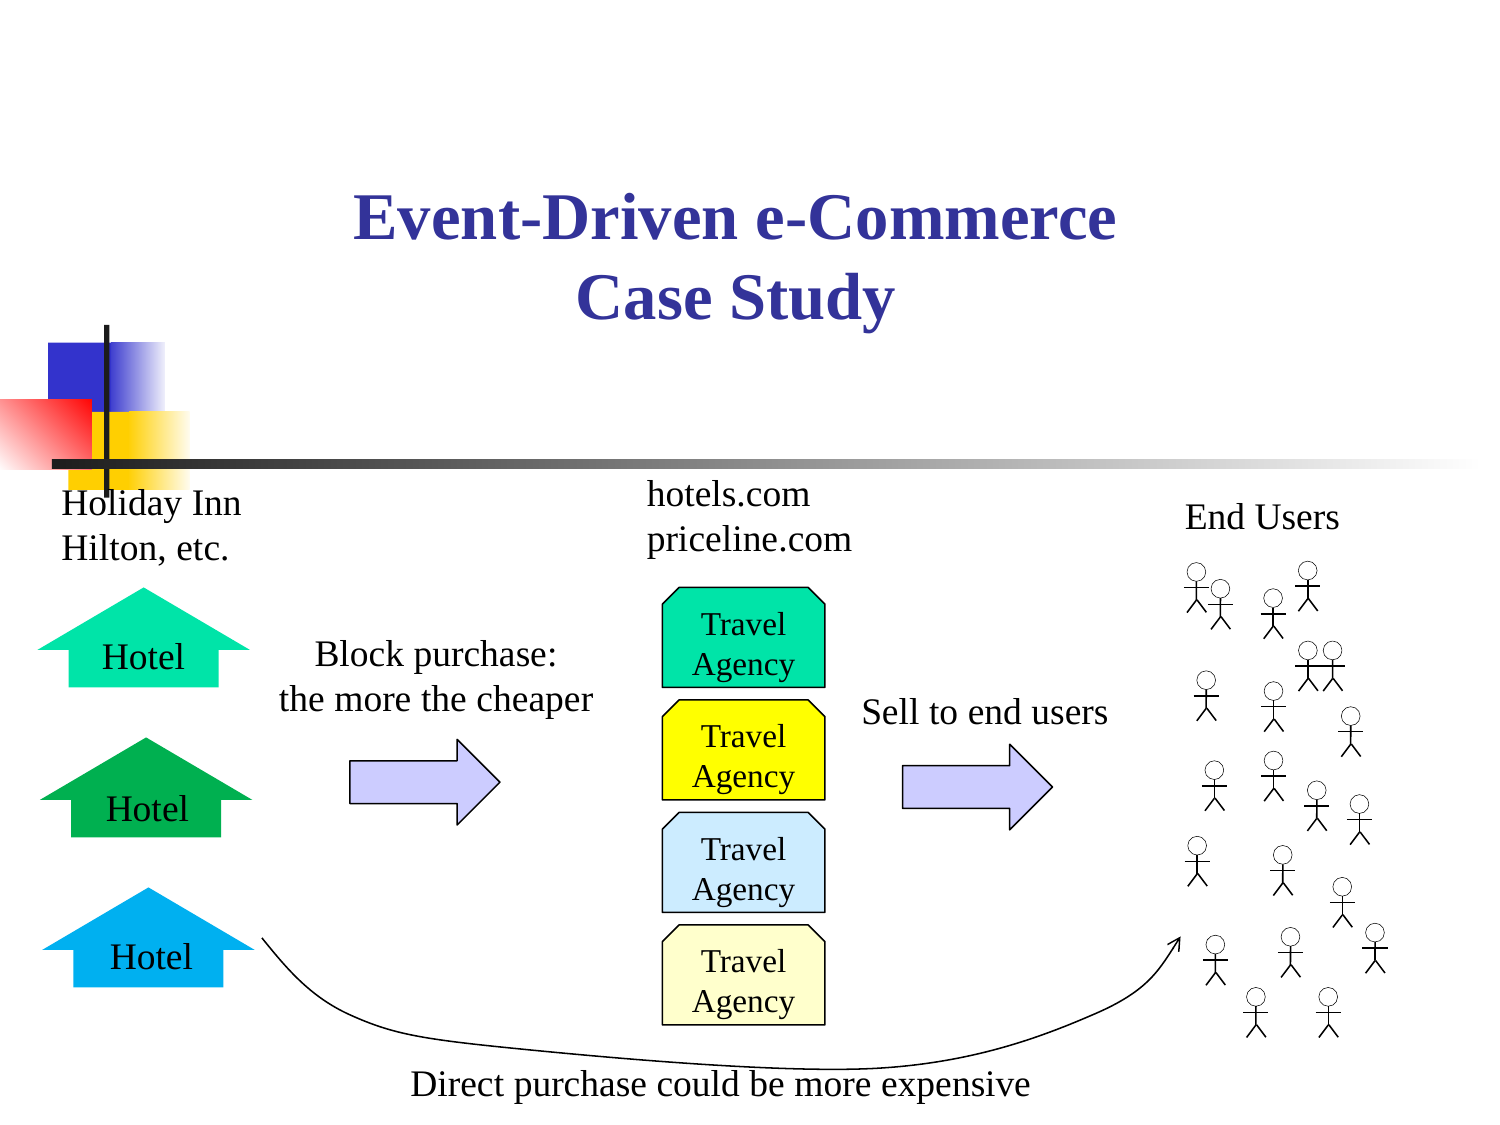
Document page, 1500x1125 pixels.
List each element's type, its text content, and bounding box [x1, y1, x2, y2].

text_box Travel Agency [662, 587, 825, 688]
text_box Travel Agency [662, 812, 825, 913]
text_box Holiday Inn Hilton, etc. [46, 470, 257, 576]
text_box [1183, 562, 1210, 613]
text_box [349, 739, 500, 826]
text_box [1207, 579, 1234, 630]
title Event-Driven e-Commerce Case Study [179, 140, 1293, 341]
text_box [261, 936, 1181, 1051]
text_box End Users [1170, 484, 1355, 545]
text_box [1337, 706, 1364, 757]
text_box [1260, 750, 1287, 802]
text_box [1362, 923, 1388, 974]
text_box Travel Agency [662, 699, 825, 800]
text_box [1295, 640, 1318, 692]
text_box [37, 587, 251, 688]
text_box Travel Agency [667, 924, 821, 937]
text_box hotels.com priceline.com [632, 461, 868, 567]
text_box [1193, 670, 1219, 722]
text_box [1270, 845, 1296, 896]
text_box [1277, 927, 1304, 978]
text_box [1260, 588, 1286, 640]
text_box [902, 744, 1053, 830]
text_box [1304, 780, 1330, 832]
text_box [39, 737, 253, 838]
text_box Block purchase: the more the cheaper [263, 621, 609, 727]
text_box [1201, 760, 1228, 812]
text_box Direct purchase could be more expensive [395, 1051, 1047, 1111]
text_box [1315, 987, 1341, 1038]
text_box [1346, 794, 1373, 845]
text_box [1202, 934, 1229, 986]
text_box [1184, 836, 1210, 887]
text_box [1260, 681, 1287, 732]
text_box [1294, 560, 1321, 612]
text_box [1243, 987, 1269, 1038]
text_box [1319, 640, 1346, 692]
text_box Sell to end users [846, 679, 1124, 739]
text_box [41, 887, 255, 988]
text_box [1329, 877, 1356, 928]
